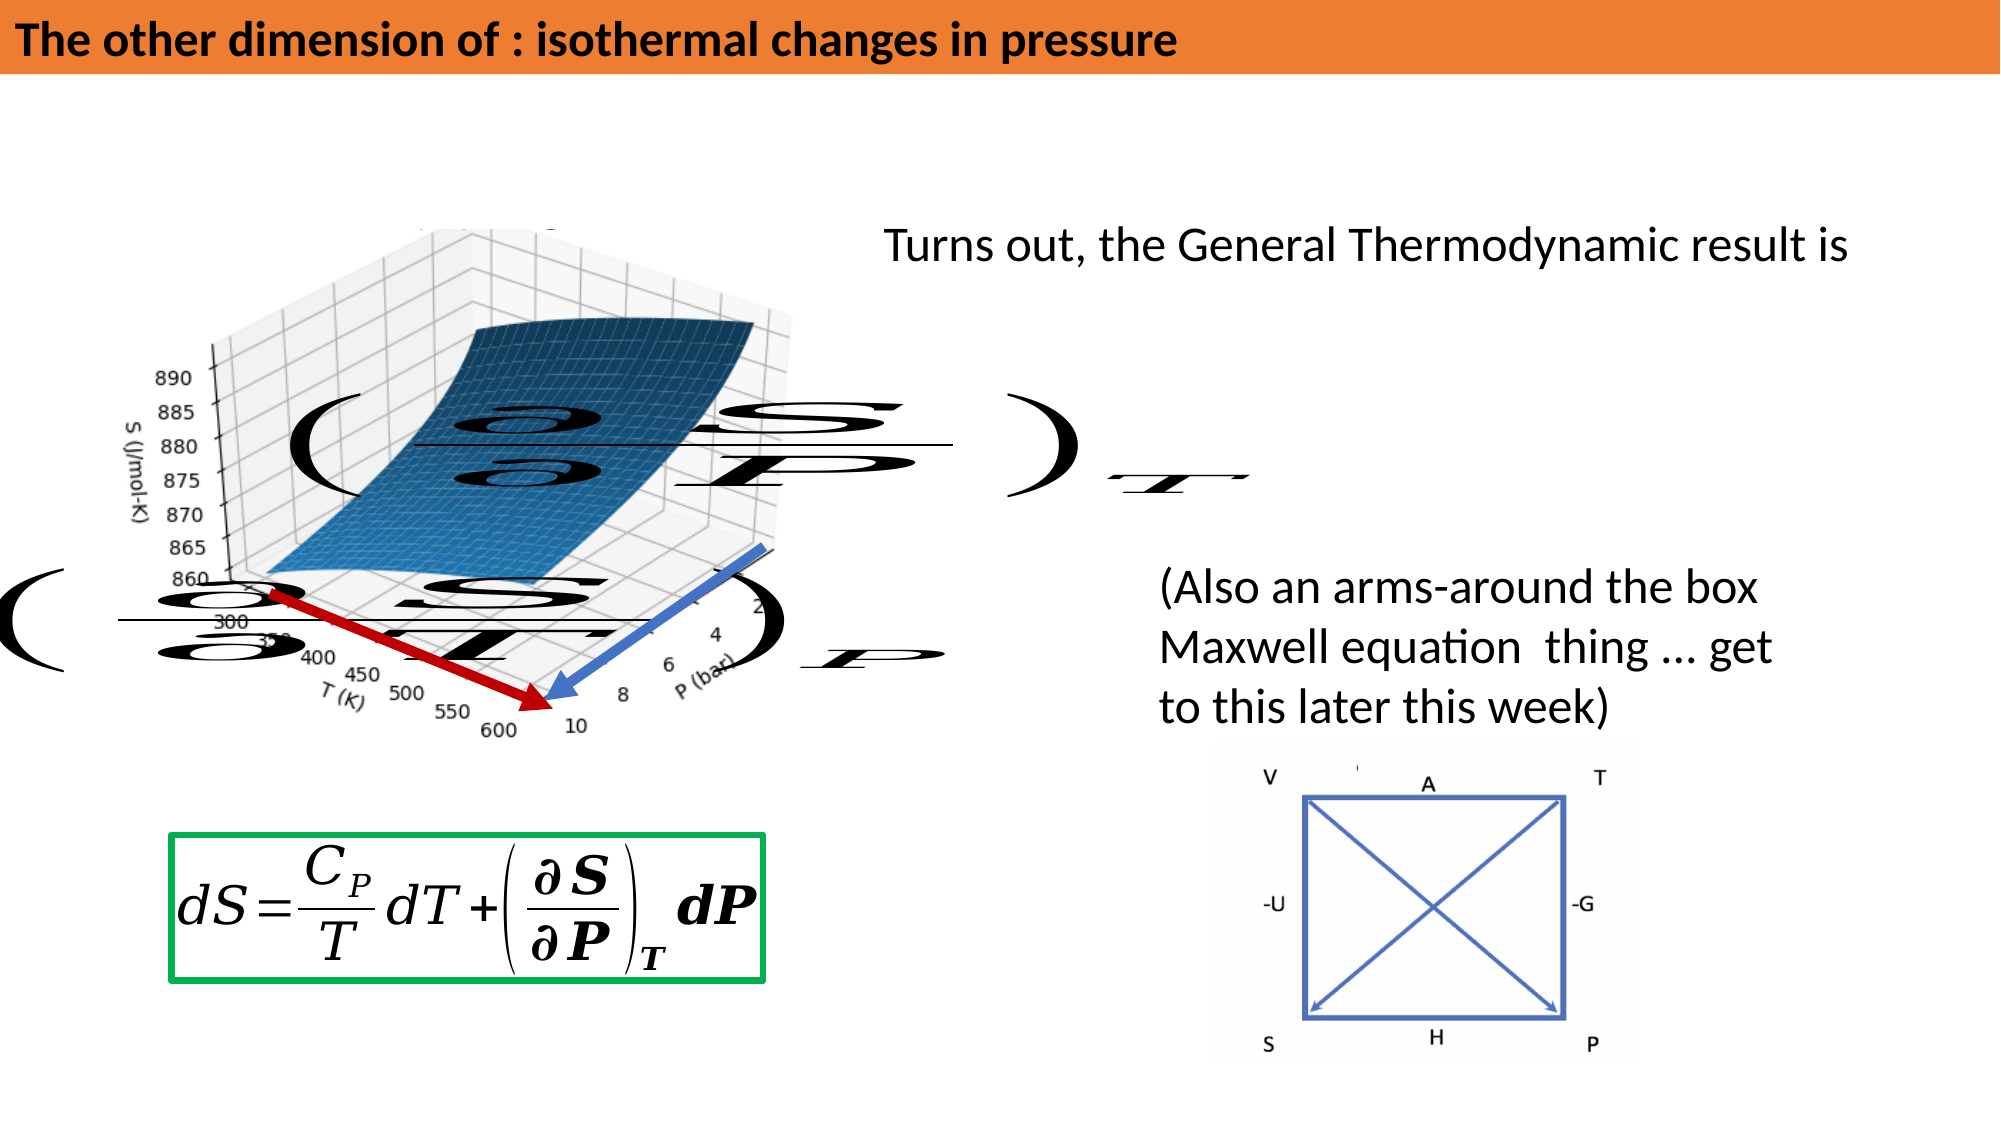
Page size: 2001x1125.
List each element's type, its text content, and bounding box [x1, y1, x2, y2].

text_box (Also an arms-around the box Maxwell equation thing ... get to this later this week) [1143, 546, 1812, 742]
picture [1213, 740, 1639, 1065]
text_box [0, 229, 972, 978]
